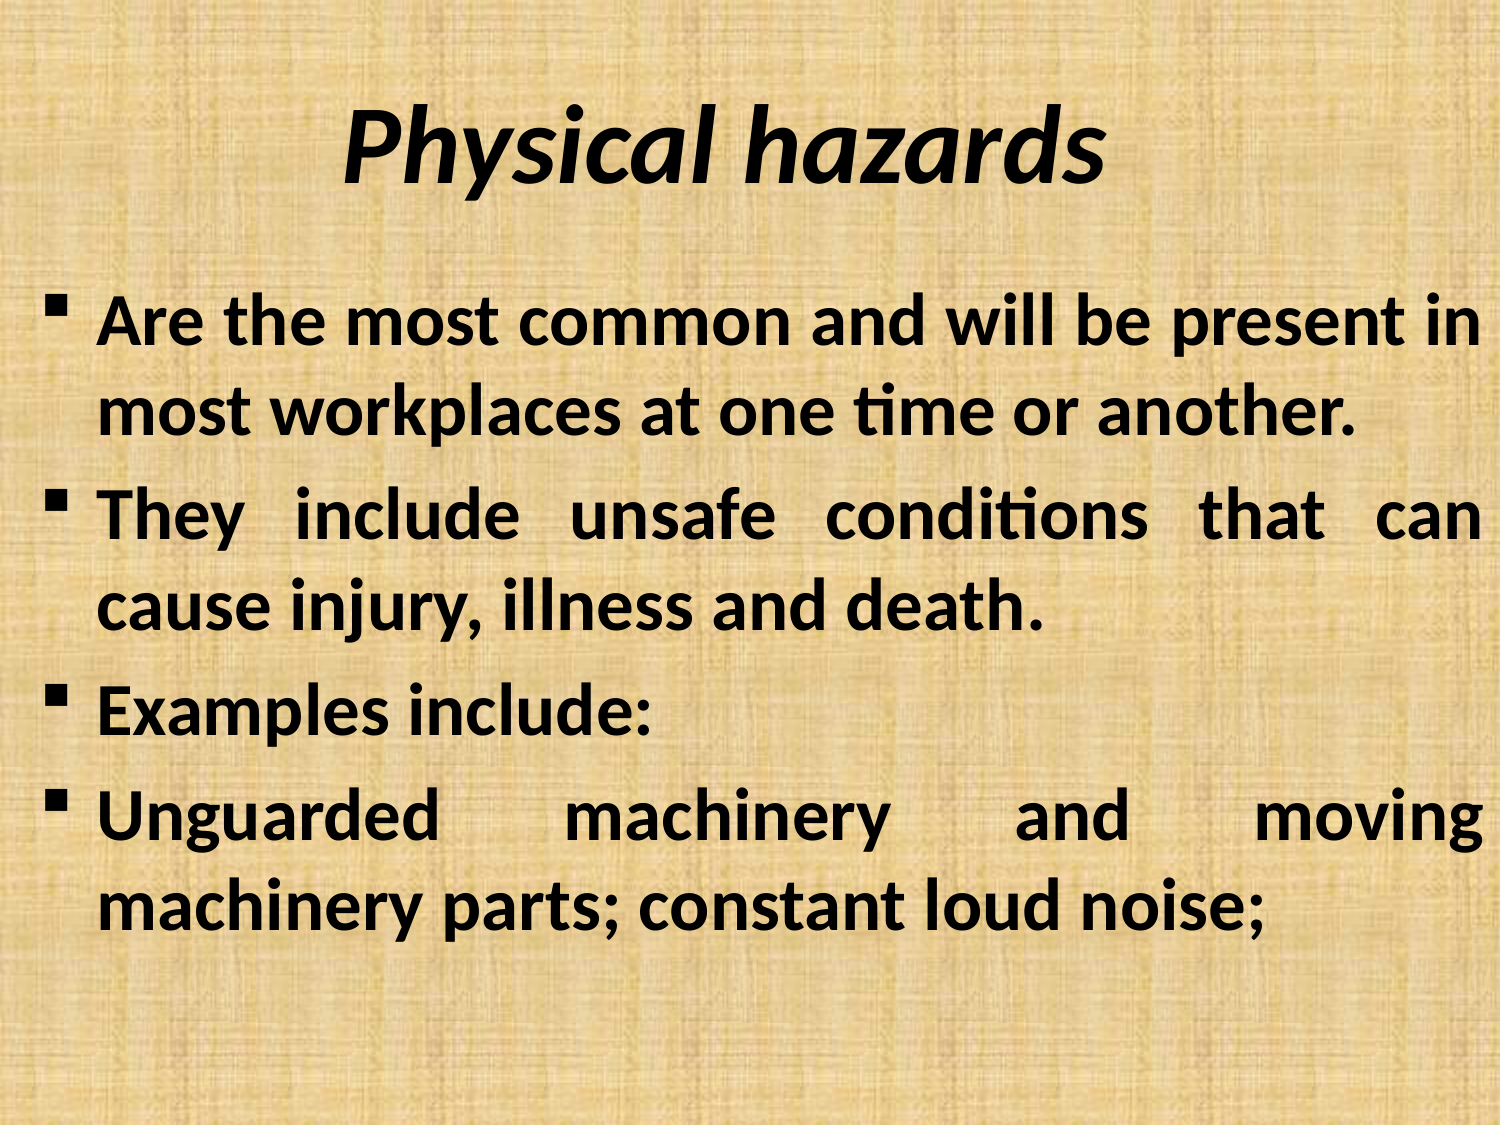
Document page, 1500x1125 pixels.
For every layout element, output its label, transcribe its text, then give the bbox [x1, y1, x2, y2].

list Are the most common and will be present in most workplaces at one time or another. They include unsafe conditions that can cause injury, illness and death. Examples include: Unguarded machinery and moving machinery parts; constant loud noise; [24, 262, 1500, 1075]
title Physical hazards [75, 45, 1425, 233]
picture [0, 0, 1500, 1125]
